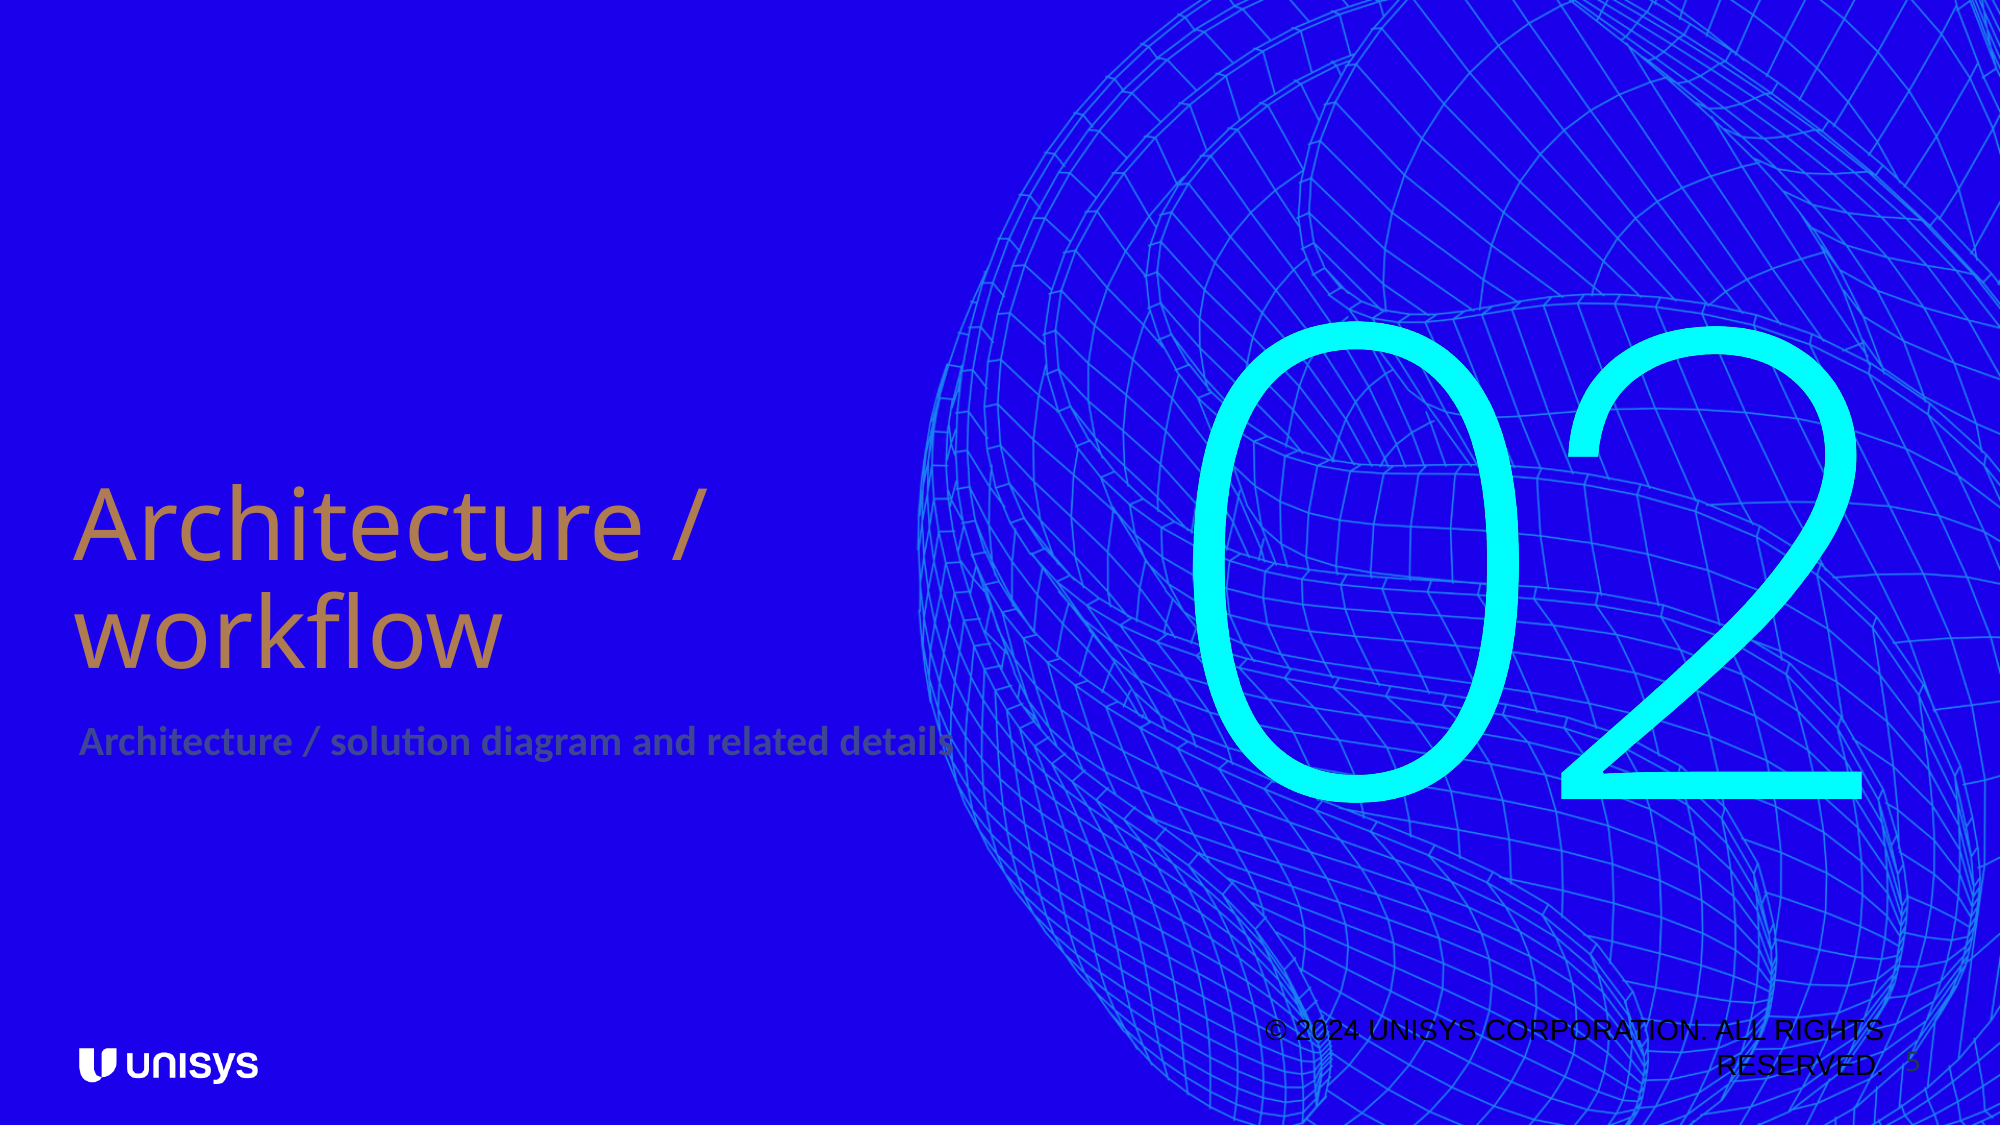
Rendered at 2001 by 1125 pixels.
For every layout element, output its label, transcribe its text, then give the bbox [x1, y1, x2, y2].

subtitle Architecture / solution diagram and related details [78, 713, 1000, 844]
slide_number 5 [1885, 1047, 1921, 1082]
footer © 2024 UNISYS CORPORATION. ALL RIGHTS RESERVED. [1141, 1047, 1885, 1082]
title Architecture / workflow [73, 365, 1000, 690]
picture [0, 0, 2000, 1125]
